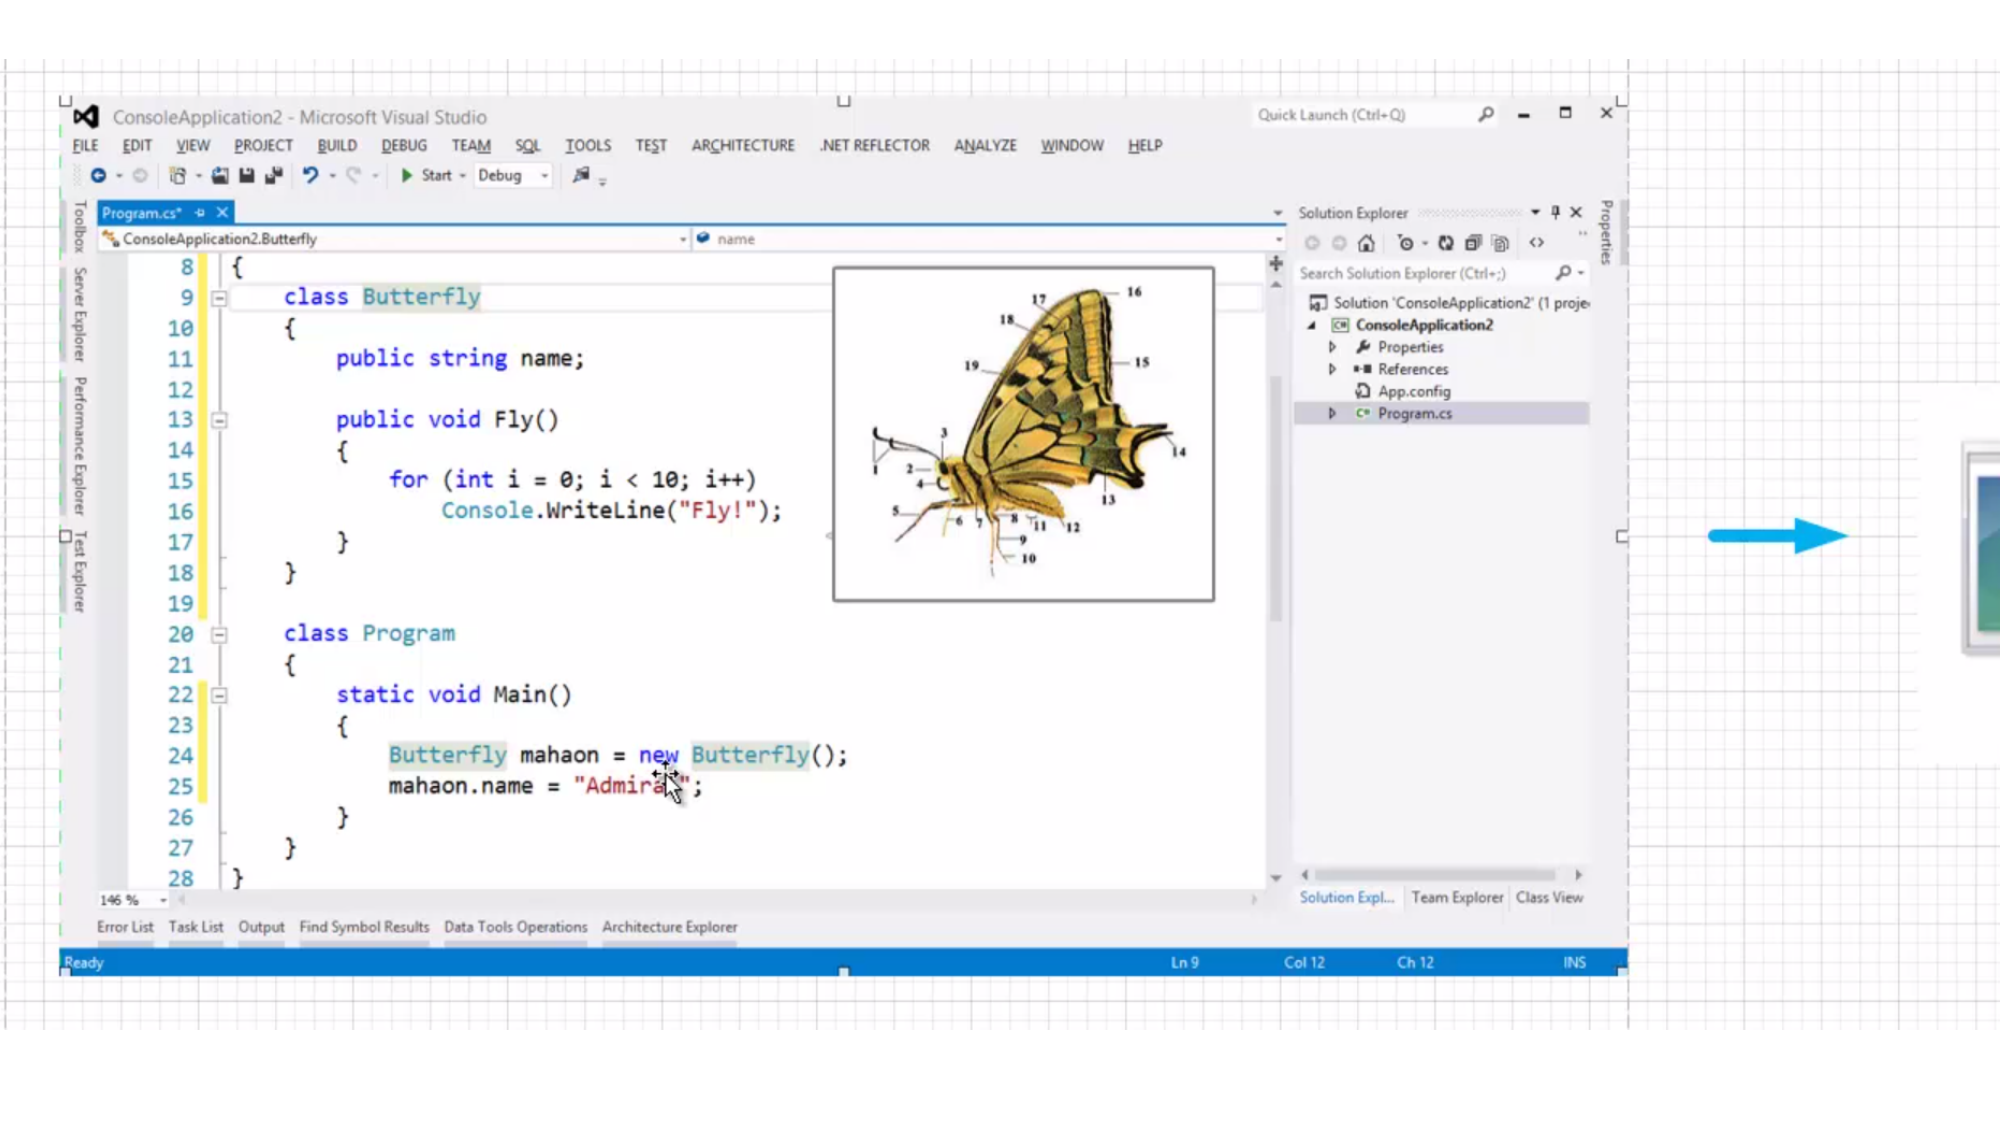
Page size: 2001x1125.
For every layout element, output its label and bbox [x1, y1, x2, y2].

picture [0, 59, 2000, 1030]
